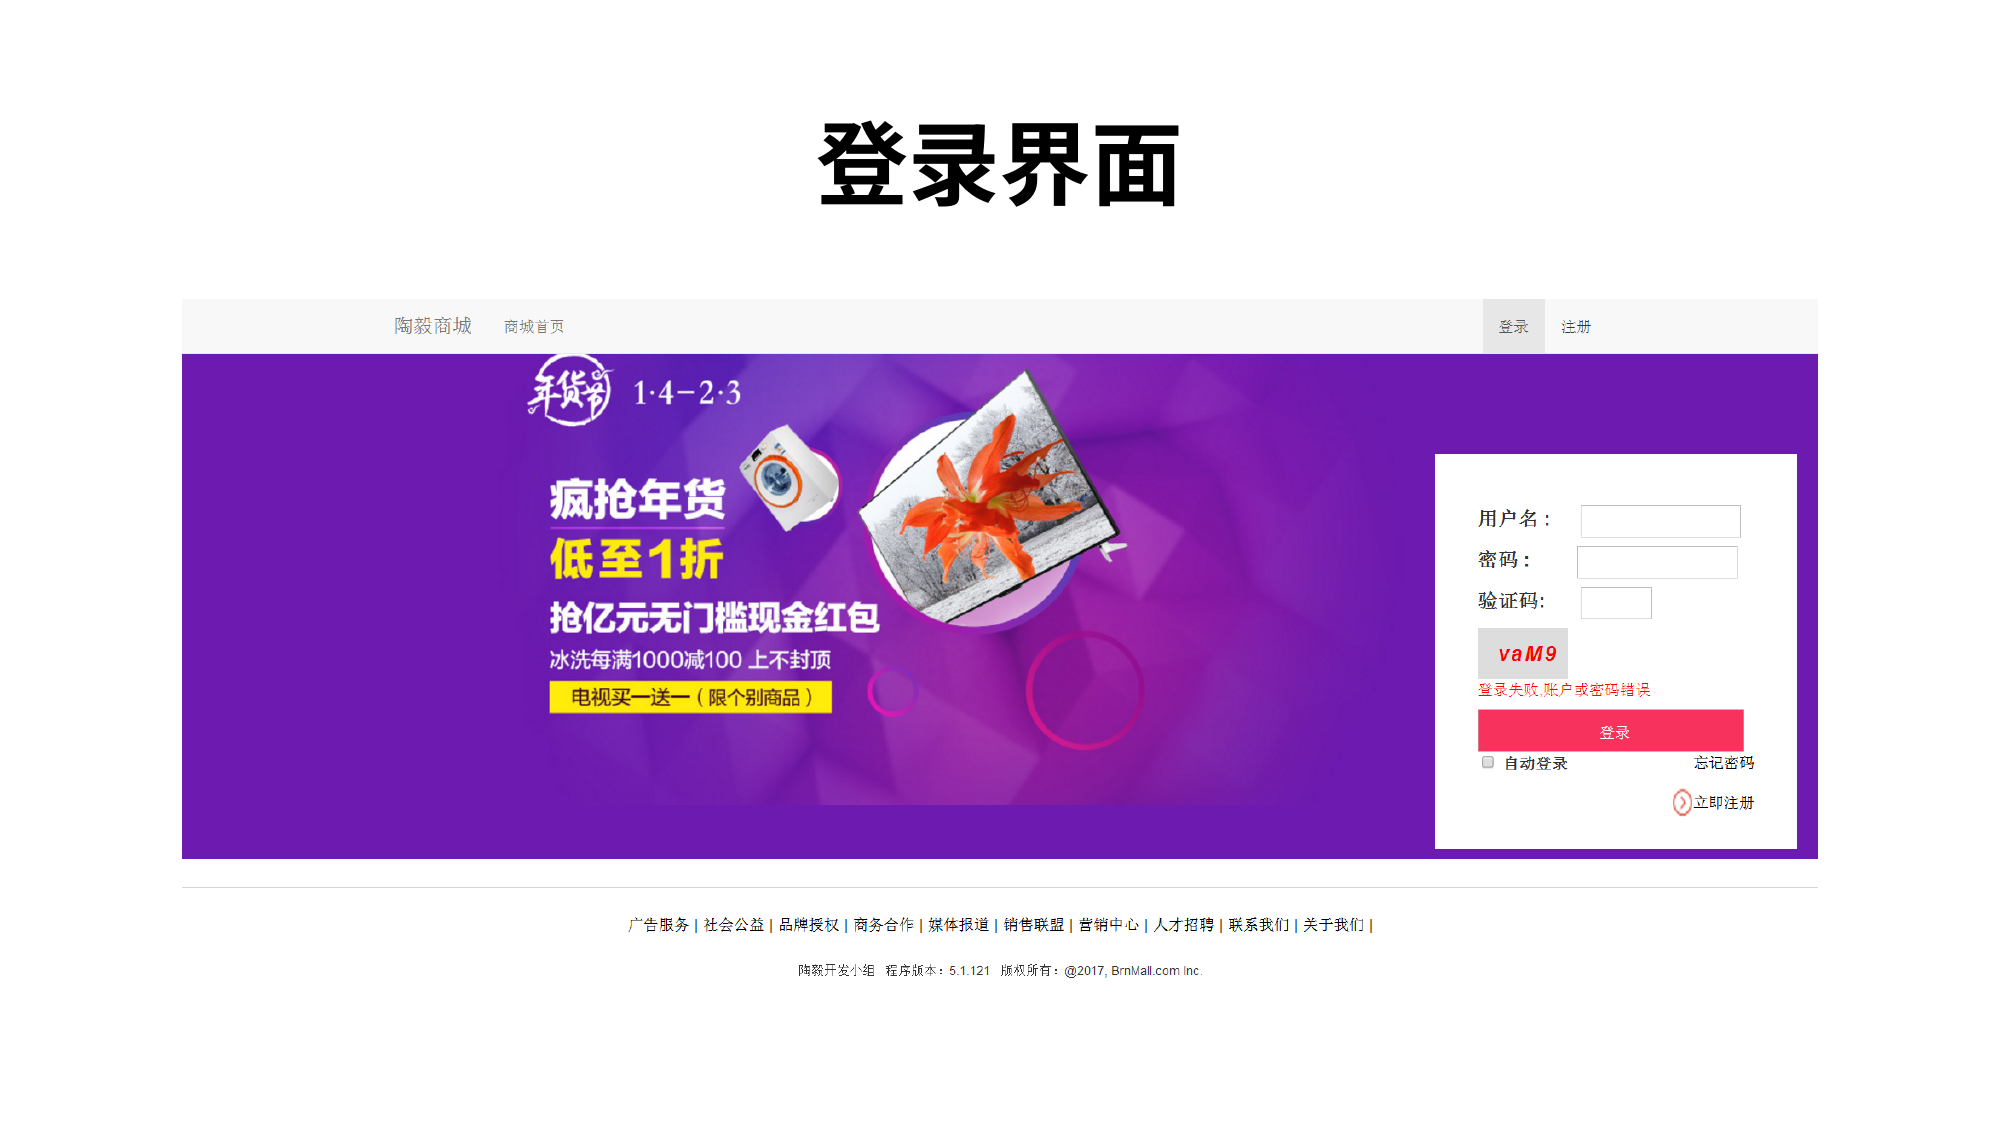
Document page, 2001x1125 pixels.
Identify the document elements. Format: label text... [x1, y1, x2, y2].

title 登录界面 [137, 59, 1863, 278]
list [182, 299, 1818, 1014]
